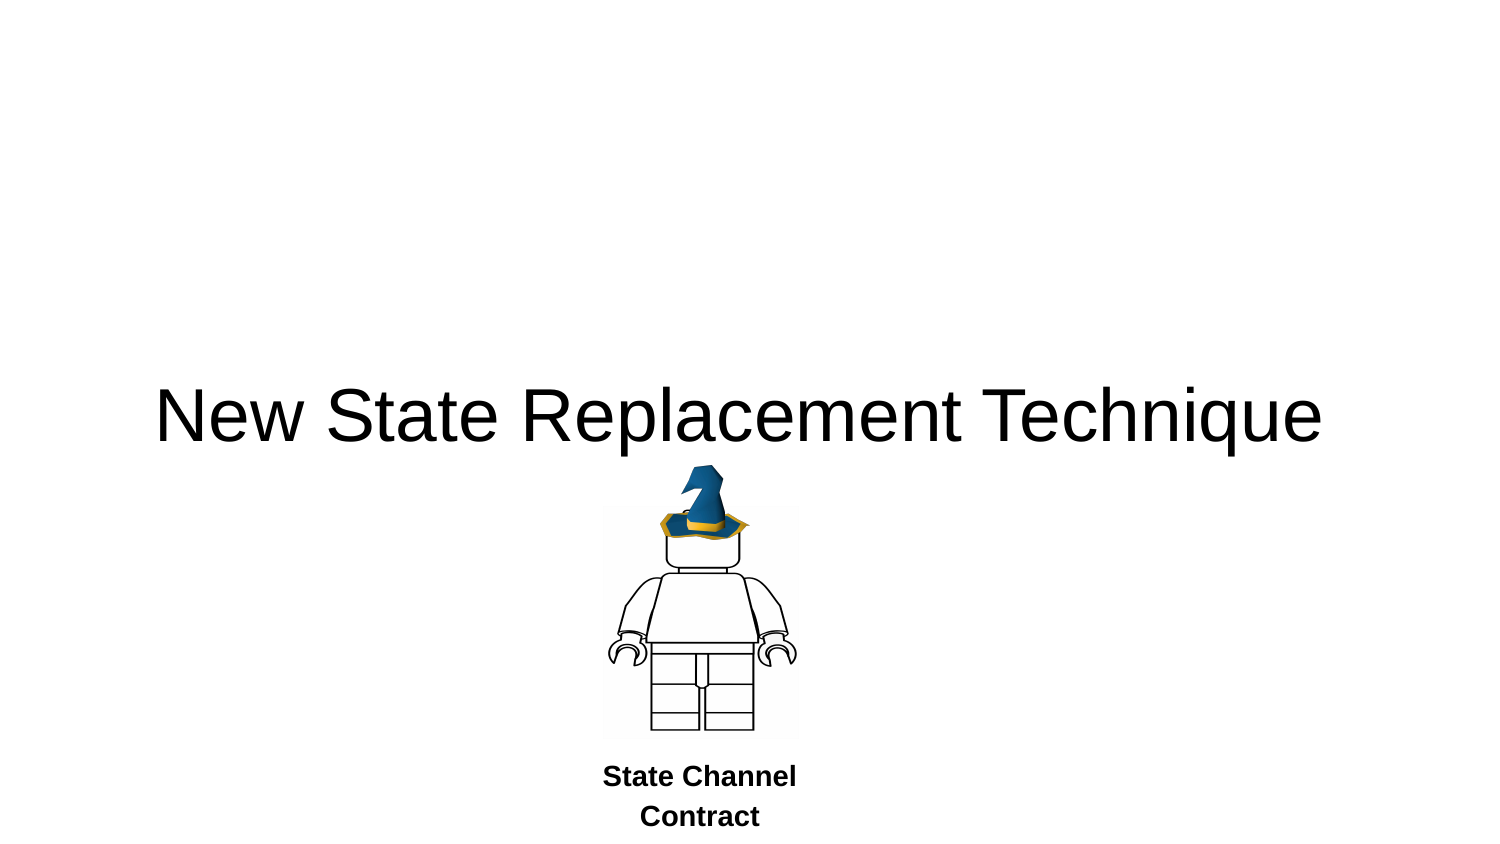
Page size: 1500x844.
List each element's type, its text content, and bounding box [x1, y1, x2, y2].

title New State Replacement Technique [51, 135, 1449, 688]
picture [602, 465, 799, 740]
text_box State Channel Contract [576, 740, 824, 844]
